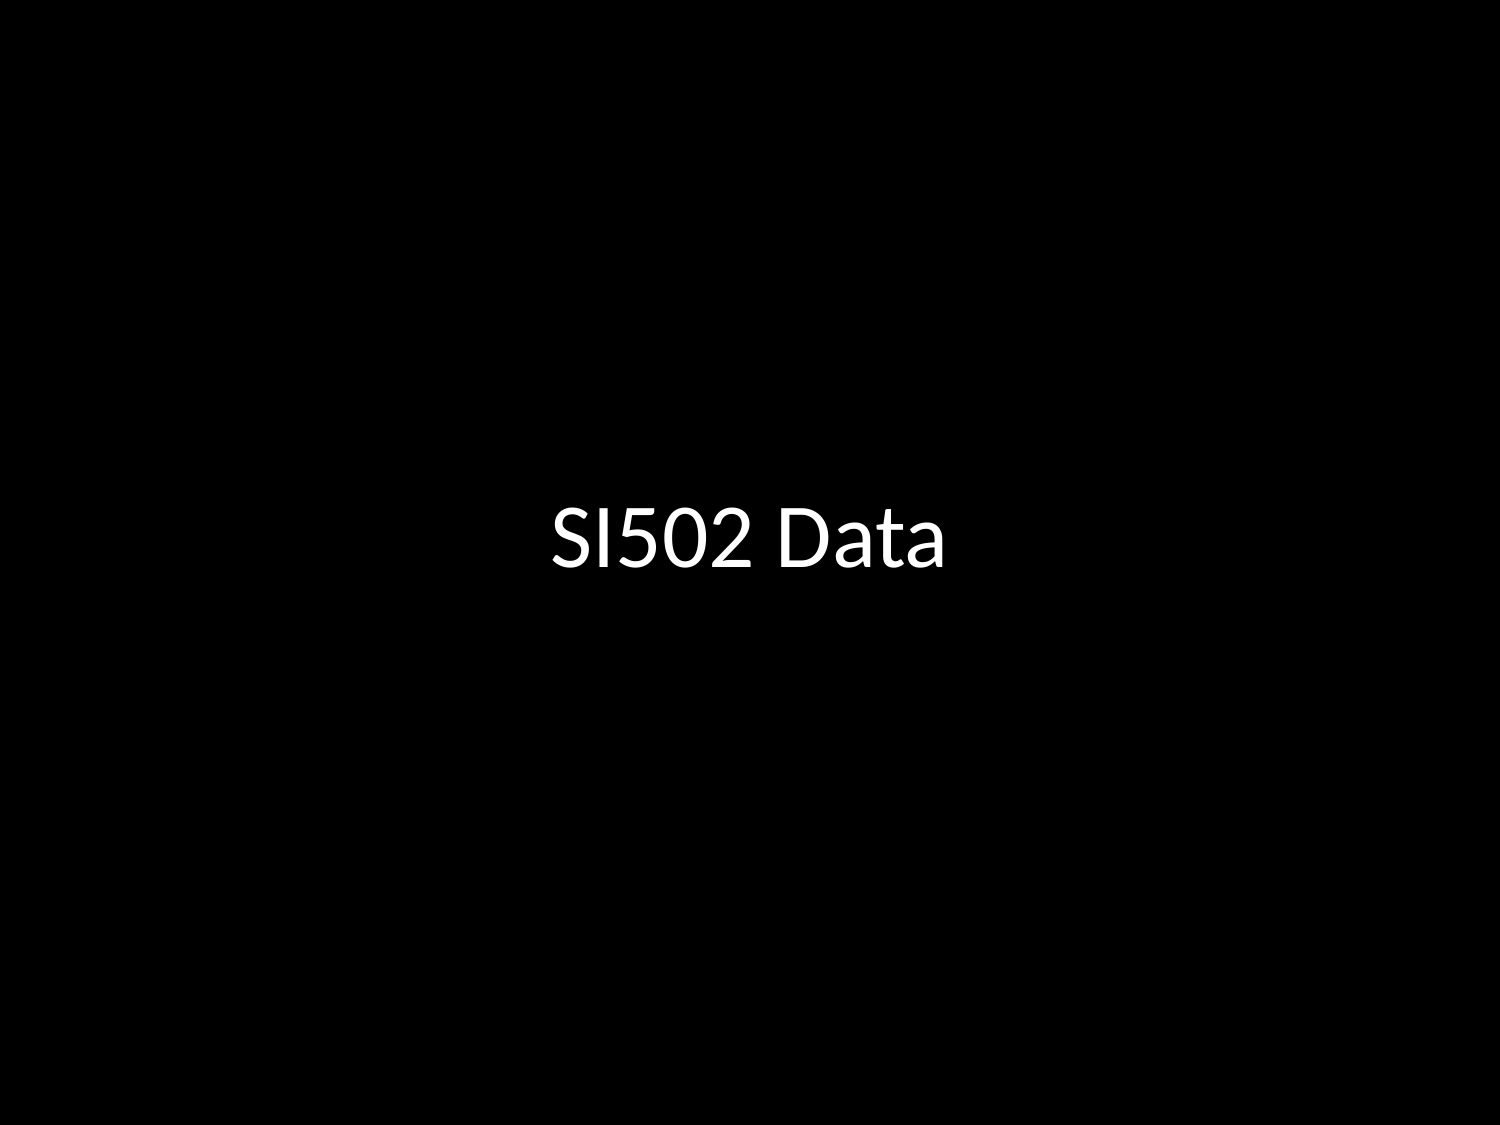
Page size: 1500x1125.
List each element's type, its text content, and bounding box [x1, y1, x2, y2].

title SI502 Data [75, 45, 1425, 1017]
